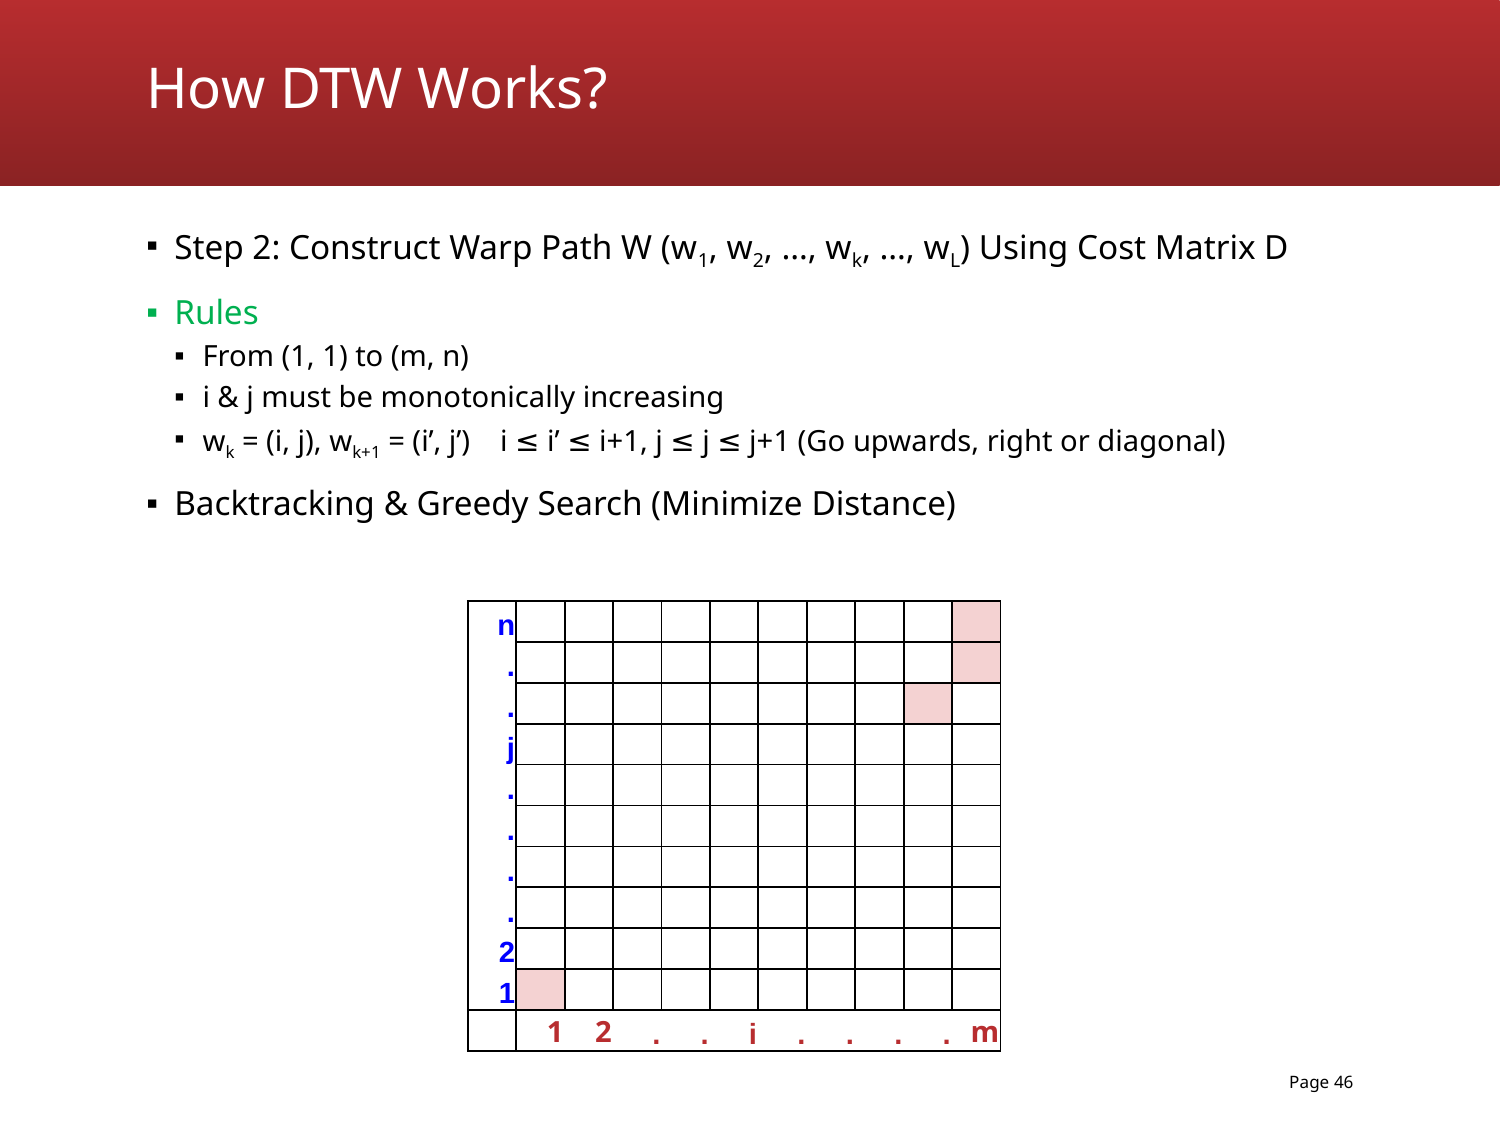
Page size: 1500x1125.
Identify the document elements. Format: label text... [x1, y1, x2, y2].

table_cell [953, 929, 1000, 968]
table_header [614, 602, 661, 641]
table_cell [711, 929, 757, 968]
table_cell [662, 643, 709, 682]
table_cell . [469, 846, 515, 887]
table_cell [953, 806, 1000, 846]
table_cell [566, 929, 612, 968]
table_cell [566, 684, 612, 723]
slide_number Page 46 [1265, 1063, 1369, 1103]
table_cell [614, 970, 661, 1009]
table_cell . [469, 806, 515, 846]
table_cell [953, 643, 1000, 682]
table_cell [856, 970, 903, 1009]
table_header n [469, 602, 515, 642]
table_cell j [469, 724, 515, 765]
table_cell [808, 684, 854, 723]
table_cell [856, 929, 903, 968]
table_cell [662, 684, 709, 723]
table_header [566, 602, 612, 641]
table_cell [662, 970, 709, 1009]
table_cell [517, 643, 564, 682]
table_cell [905, 765, 951, 805]
table_cell . [469, 887, 515, 928]
table_cell [566, 725, 612, 764]
table_cell [953, 684, 1000, 723]
table_cell [905, 684, 951, 723]
table_cell [662, 929, 709, 968]
table_cell [856, 847, 903, 886]
table_cell [614, 765, 661, 805]
table_cell [808, 970, 854, 1009]
table_cell [517, 929, 564, 968]
table_header [953, 602, 1000, 641]
table_cell [711, 847, 757, 886]
table_cell i [710, 1011, 758, 1050]
table_cell 1 [469, 969, 515, 1009]
table_cell [662, 888, 709, 927]
table_cell [759, 643, 806, 682]
table_cell [759, 765, 806, 805]
table_cell [614, 888, 661, 927]
table_cell 2 [565, 1011, 613, 1050]
table_cell [711, 970, 757, 1009]
table_header [905, 602, 951, 641]
table_cell [905, 888, 951, 927]
title How DTW Works? [131, 16, 1369, 164]
table_cell [808, 929, 854, 968]
table_cell [614, 806, 661, 846]
table_cell . [469, 642, 515, 683]
table_cell [614, 847, 661, 886]
table_cell [517, 684, 564, 723]
table_cell [856, 765, 903, 805]
table_cell [905, 725, 951, 764]
table_header [711, 602, 757, 641]
table_cell [953, 970, 1000, 1009]
table_cell [517, 806, 564, 846]
table_cell [614, 684, 661, 723]
table_cell . [662, 1011, 710, 1050]
table_cell [566, 765, 612, 805]
table_cell [662, 847, 709, 886]
table_cell [469, 1011, 515, 1050]
table_cell [711, 765, 757, 805]
table_cell [759, 888, 806, 927]
table_header [662, 602, 709, 641]
table_cell [711, 888, 757, 927]
table_header [517, 602, 564, 641]
table_cell . [469, 765, 515, 806]
table_cell 2 [469, 928, 515, 969]
table_cell [614, 725, 661, 764]
table_cell [566, 643, 612, 682]
table_cell . [758, 1011, 807, 1050]
table_cell [517, 888, 564, 927]
table_cell [808, 806, 854, 846]
table_cell [905, 970, 951, 1009]
table_cell [808, 847, 854, 886]
table_cell [517, 970, 564, 1009]
table_cell m [952, 1011, 1000, 1050]
table_cell [566, 888, 612, 927]
table_cell [759, 806, 806, 846]
table_cell [808, 725, 854, 764]
table_cell [759, 725, 806, 764]
table_cell . [613, 1011, 662, 1050]
table_cell [517, 765, 564, 805]
table_cell [953, 765, 1000, 805]
table_cell [759, 929, 806, 968]
table_cell [566, 970, 612, 1009]
table_cell [905, 643, 951, 682]
table_cell [662, 765, 709, 805]
table_cell [856, 684, 903, 723]
table_header [759, 602, 806, 641]
table_cell [662, 725, 709, 764]
table_cell . [855, 1011, 904, 1050]
table_cell [953, 847, 1000, 886]
table_cell [711, 725, 757, 764]
table_cell [953, 725, 1000, 764]
table_cell [759, 847, 806, 886]
table_cell [662, 806, 709, 846]
table_cell [614, 929, 661, 968]
table_cell [566, 806, 612, 846]
table_cell . [807, 1011, 855, 1050]
table_header [808, 602, 854, 641]
table_cell . [469, 683, 515, 724]
table_cell [856, 643, 903, 682]
table_cell [566, 847, 612, 886]
table_cell [905, 929, 951, 968]
table_cell [711, 684, 757, 723]
table_header [856, 602, 903, 641]
table_cell [905, 847, 951, 886]
table_cell [517, 725, 564, 764]
table_cell [808, 643, 854, 682]
table_cell [856, 806, 903, 846]
table_cell [517, 847, 564, 886]
table_cell [614, 643, 661, 682]
table_cell [856, 888, 903, 927]
table_cell [711, 806, 757, 846]
table_cell [759, 970, 806, 1009]
table_cell [856, 725, 903, 764]
table_cell . [904, 1011, 952, 1050]
table_cell [905, 806, 951, 846]
table_cell [953, 888, 1000, 927]
table_cell [808, 765, 854, 805]
table_cell [711, 643, 757, 682]
table_cell [808, 888, 854, 927]
table_cell [759, 684, 806, 723]
table_cell 1 [517, 1011, 565, 1050]
